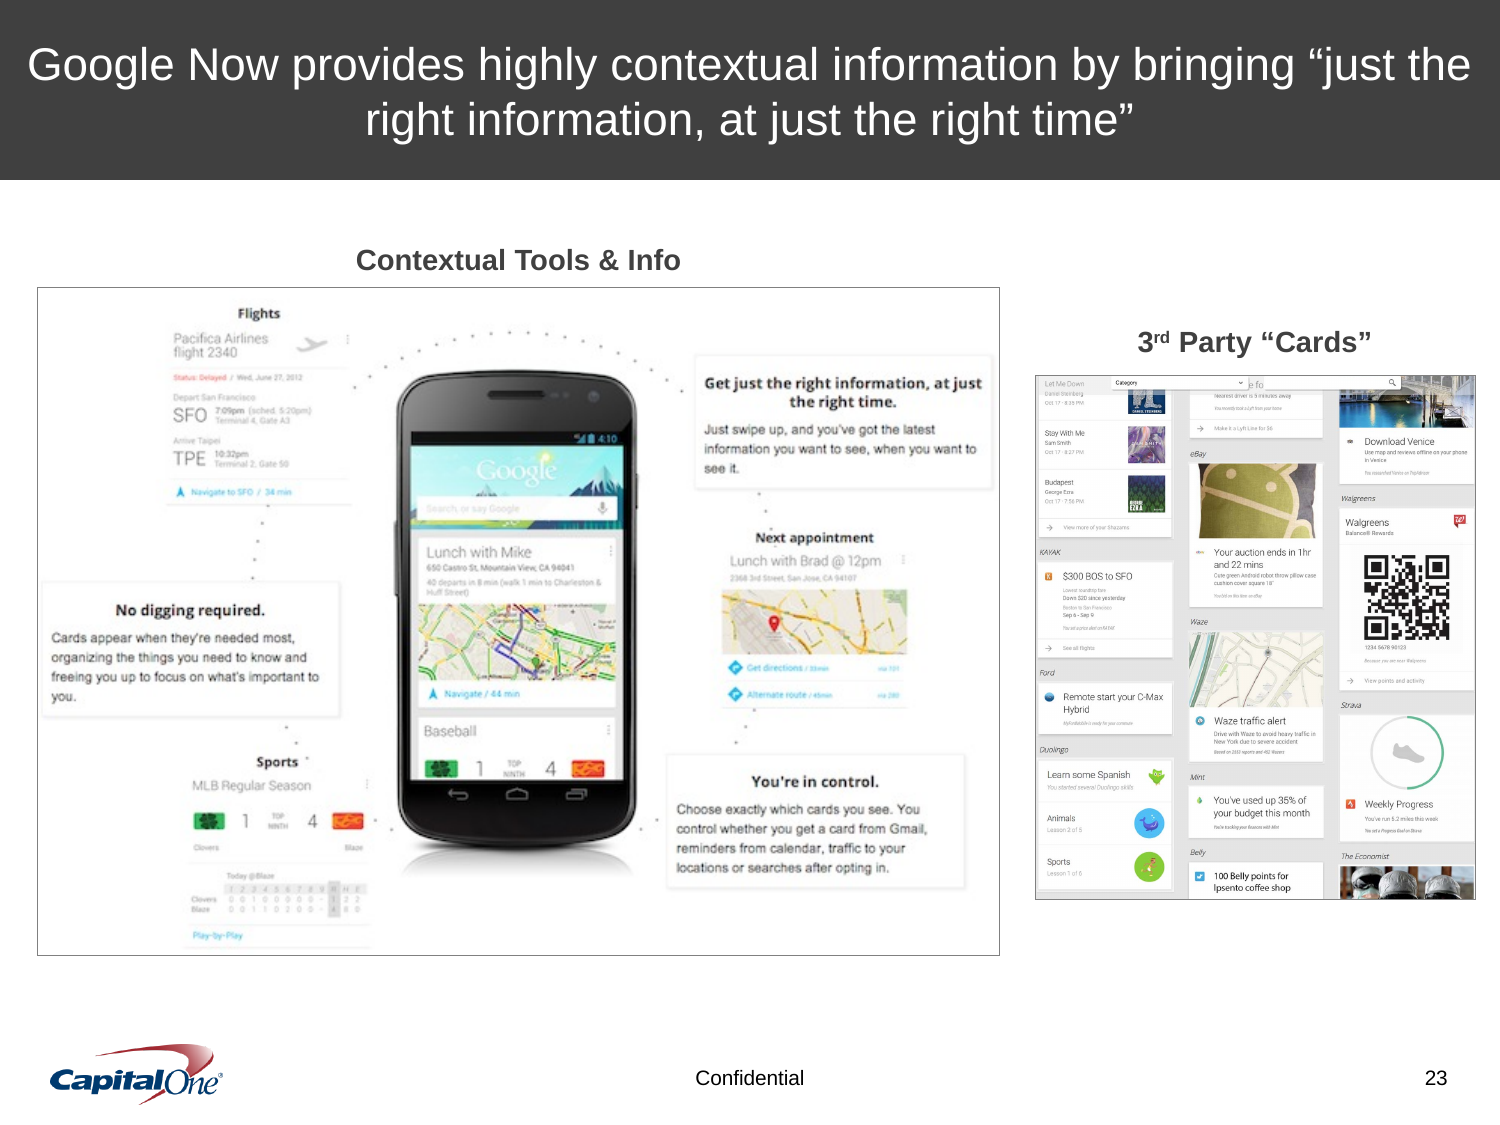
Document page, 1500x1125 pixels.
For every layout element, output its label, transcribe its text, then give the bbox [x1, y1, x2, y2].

text_box 3rd Party “Cards” [1122, 308, 1388, 366]
text_box Contextual Tools & Info [340, 226, 697, 284]
picture [50, 1044, 223, 1105]
text_box Google Now provides highly contextual information by bringing “just the right information, at just the right time” [0, 0, 1500, 180]
picture [1034, 374, 1476, 901]
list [37, 287, 1001, 956]
